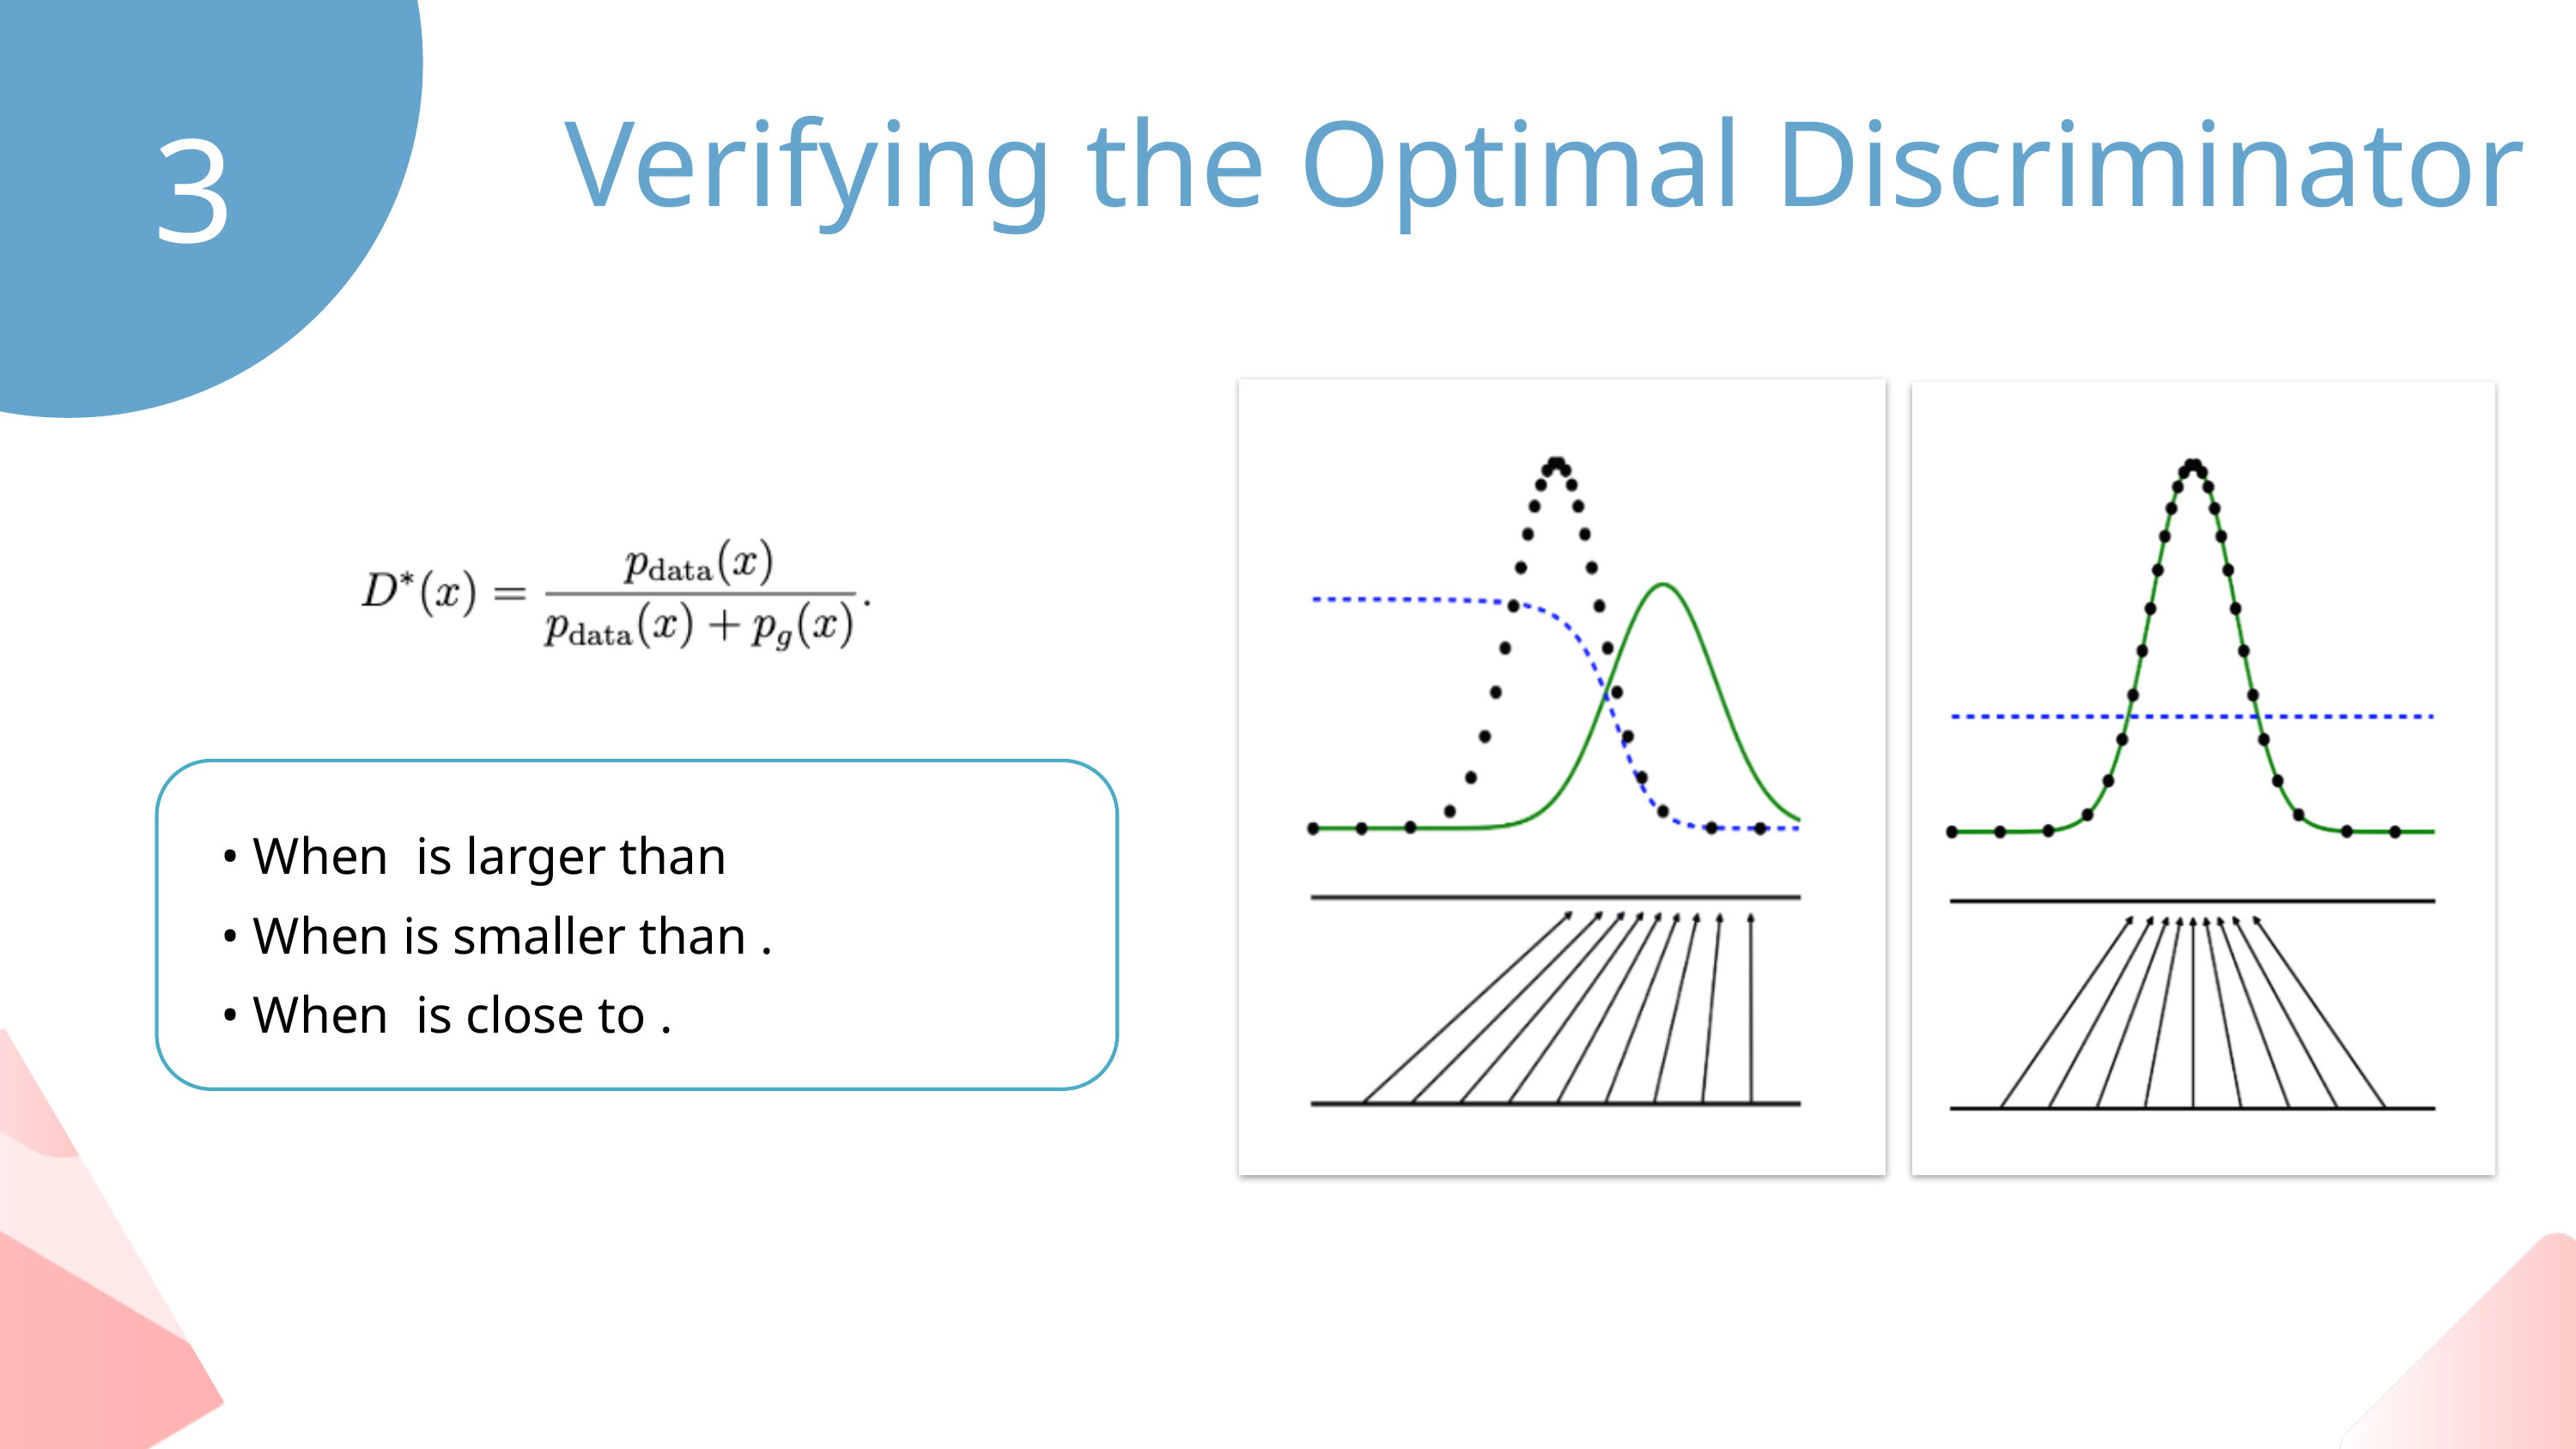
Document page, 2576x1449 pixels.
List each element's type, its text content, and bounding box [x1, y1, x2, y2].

picture [1923, 394, 2484, 1163]
text_box [2306, 1207, 2576, 1449]
picture [1251, 391, 1874, 1163]
text_box x [0, 1028, 252, 1449]
text_box [155, 758, 1120, 1091]
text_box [0, 0, 423, 418]
text_box Verifying the Optimal Discriminator [515, 29, 2576, 231]
picture [355, 500, 906, 688]
